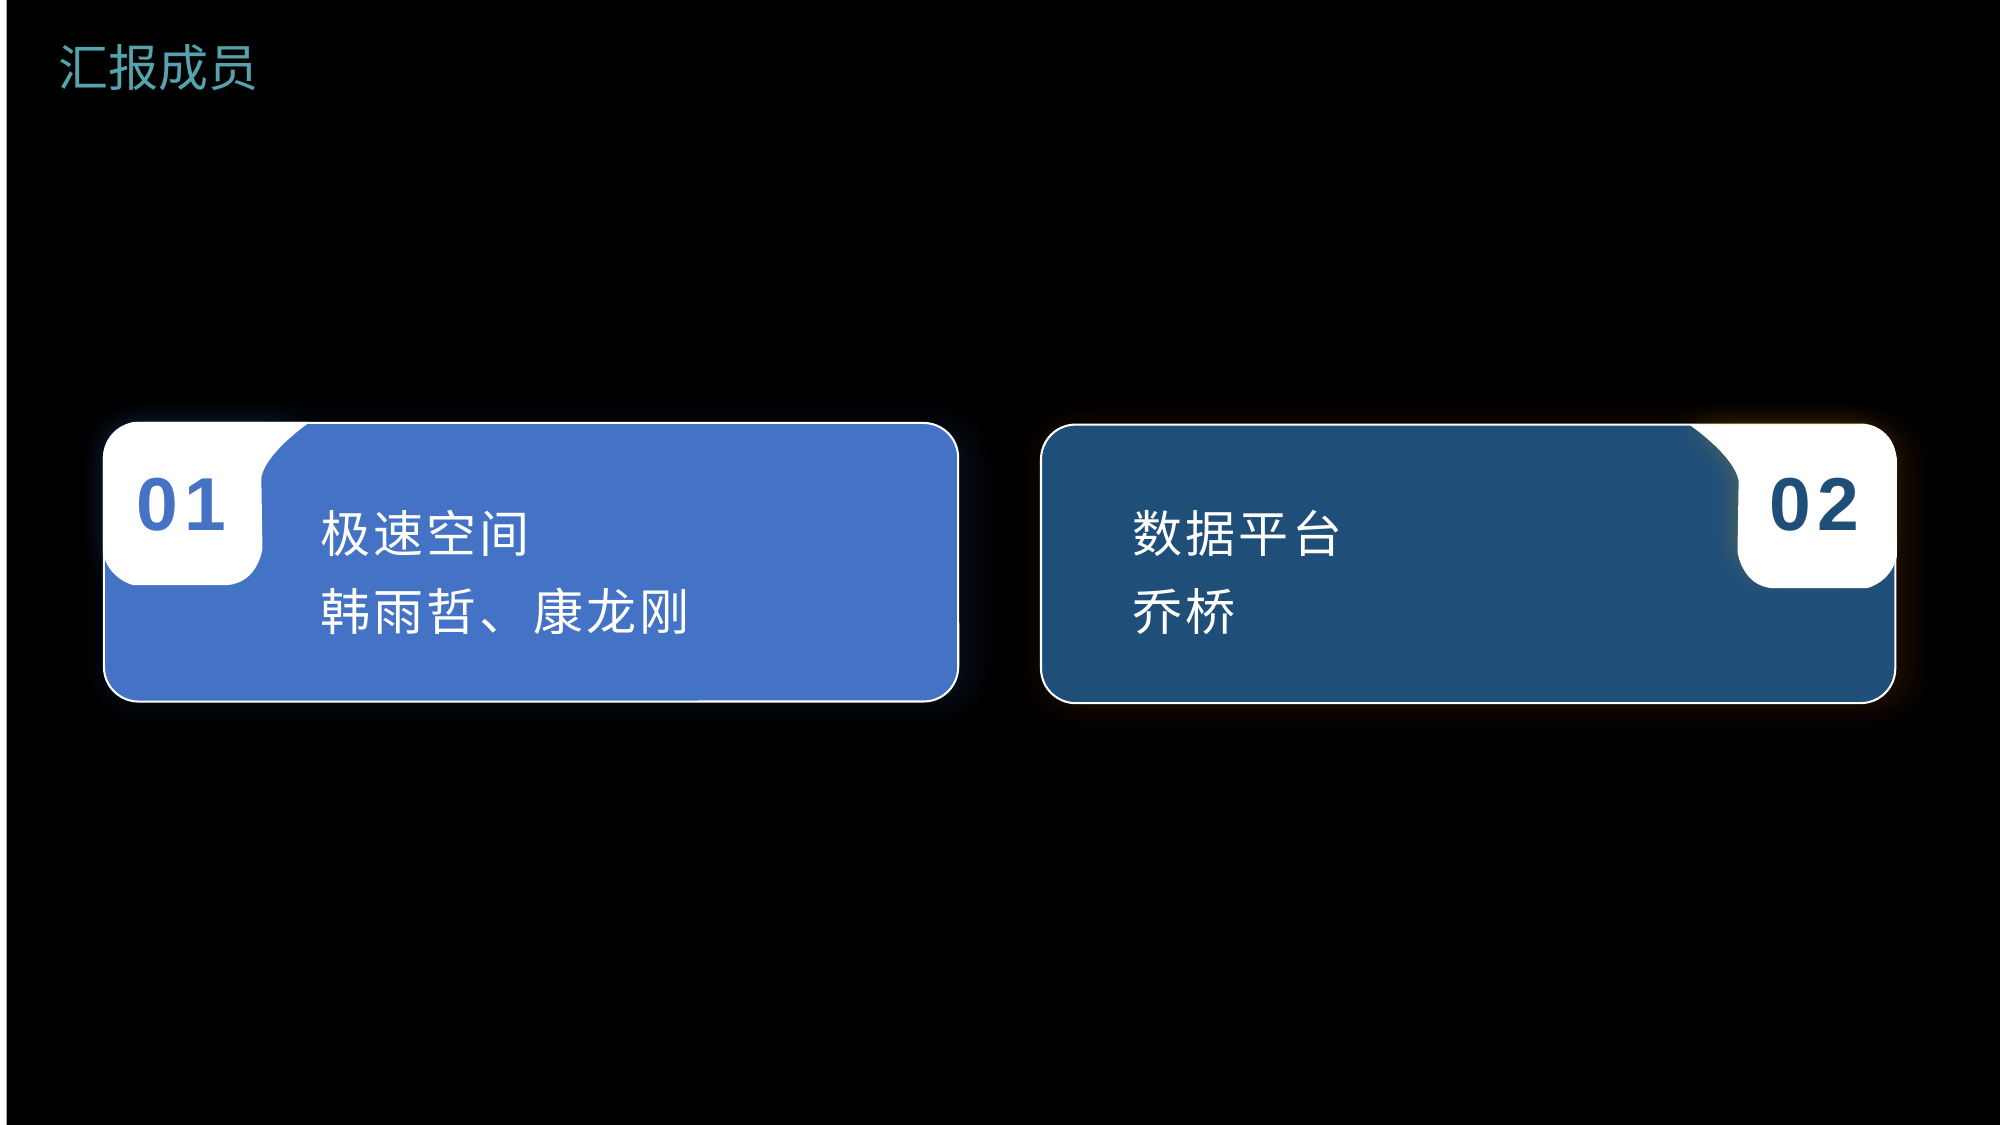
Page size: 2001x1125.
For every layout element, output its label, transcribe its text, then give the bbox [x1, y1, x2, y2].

text_box [6, 0, 2000, 1125]
text_box 极速空间 韩雨哲、康龙刚 [305, 454, 893, 670]
text_box 02 [1751, 455, 1877, 557]
text_box 汇报成员 [43, 29, 661, 104]
text_box 点击编辑标题 [1692, 428, 1770, 589]
text_box 02 [1695, 431, 1752, 582]
text_box [1039, 423, 1897, 705]
text_box 数据平台 乔桥 [1117, 454, 1705, 670]
text_box [1689, 425, 1897, 589]
text_box [102, 421, 960, 703]
text_box 01 [118, 455, 245, 557]
text_box [102, 421, 311, 586]
